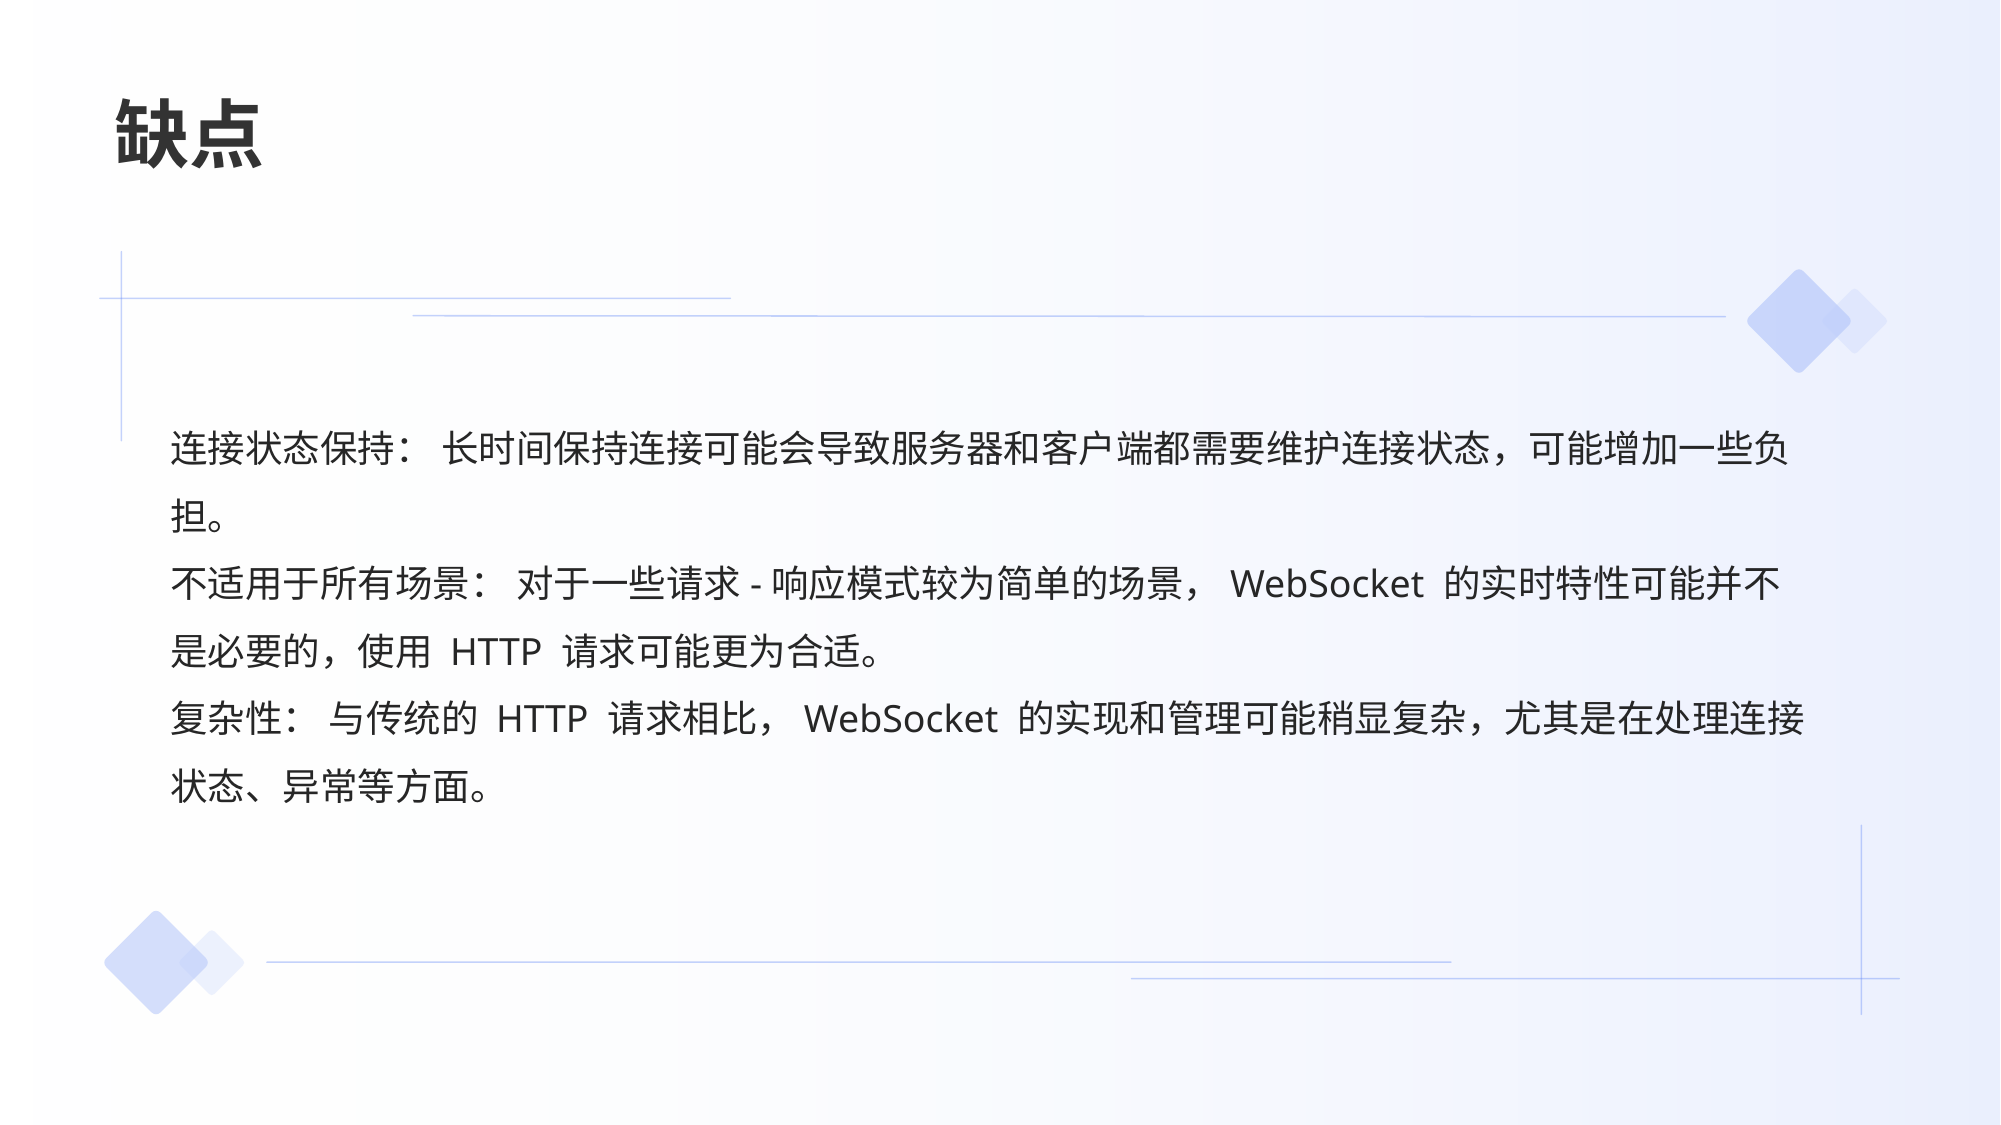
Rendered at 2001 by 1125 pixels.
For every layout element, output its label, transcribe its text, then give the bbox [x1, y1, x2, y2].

text_box [1821, 287, 1889, 355]
text_box [103, 909, 194, 1016]
text_box [1746, 268, 1837, 374]
text_box 连接状态保持： 长时间保持连接可能会导致服务器和客户端都需要维护连接状态，可能增加一些负担。 不适用于所有场景： 对于一些请求-响应模式较为简单的场景，WebSocket 的实时特性可能并不是必要的，使用 HTTP 请求可能更为合适。 复杂性： 与传统的 HTTP 请求相比，WebSocket 的实现和管理可能稍显复杂，尤其是在处理连接状态、异常等方面。 [154, 354, 1827, 924]
title 缺点 [114, 59, 1886, 178]
text_box [178, 929, 246, 997]
